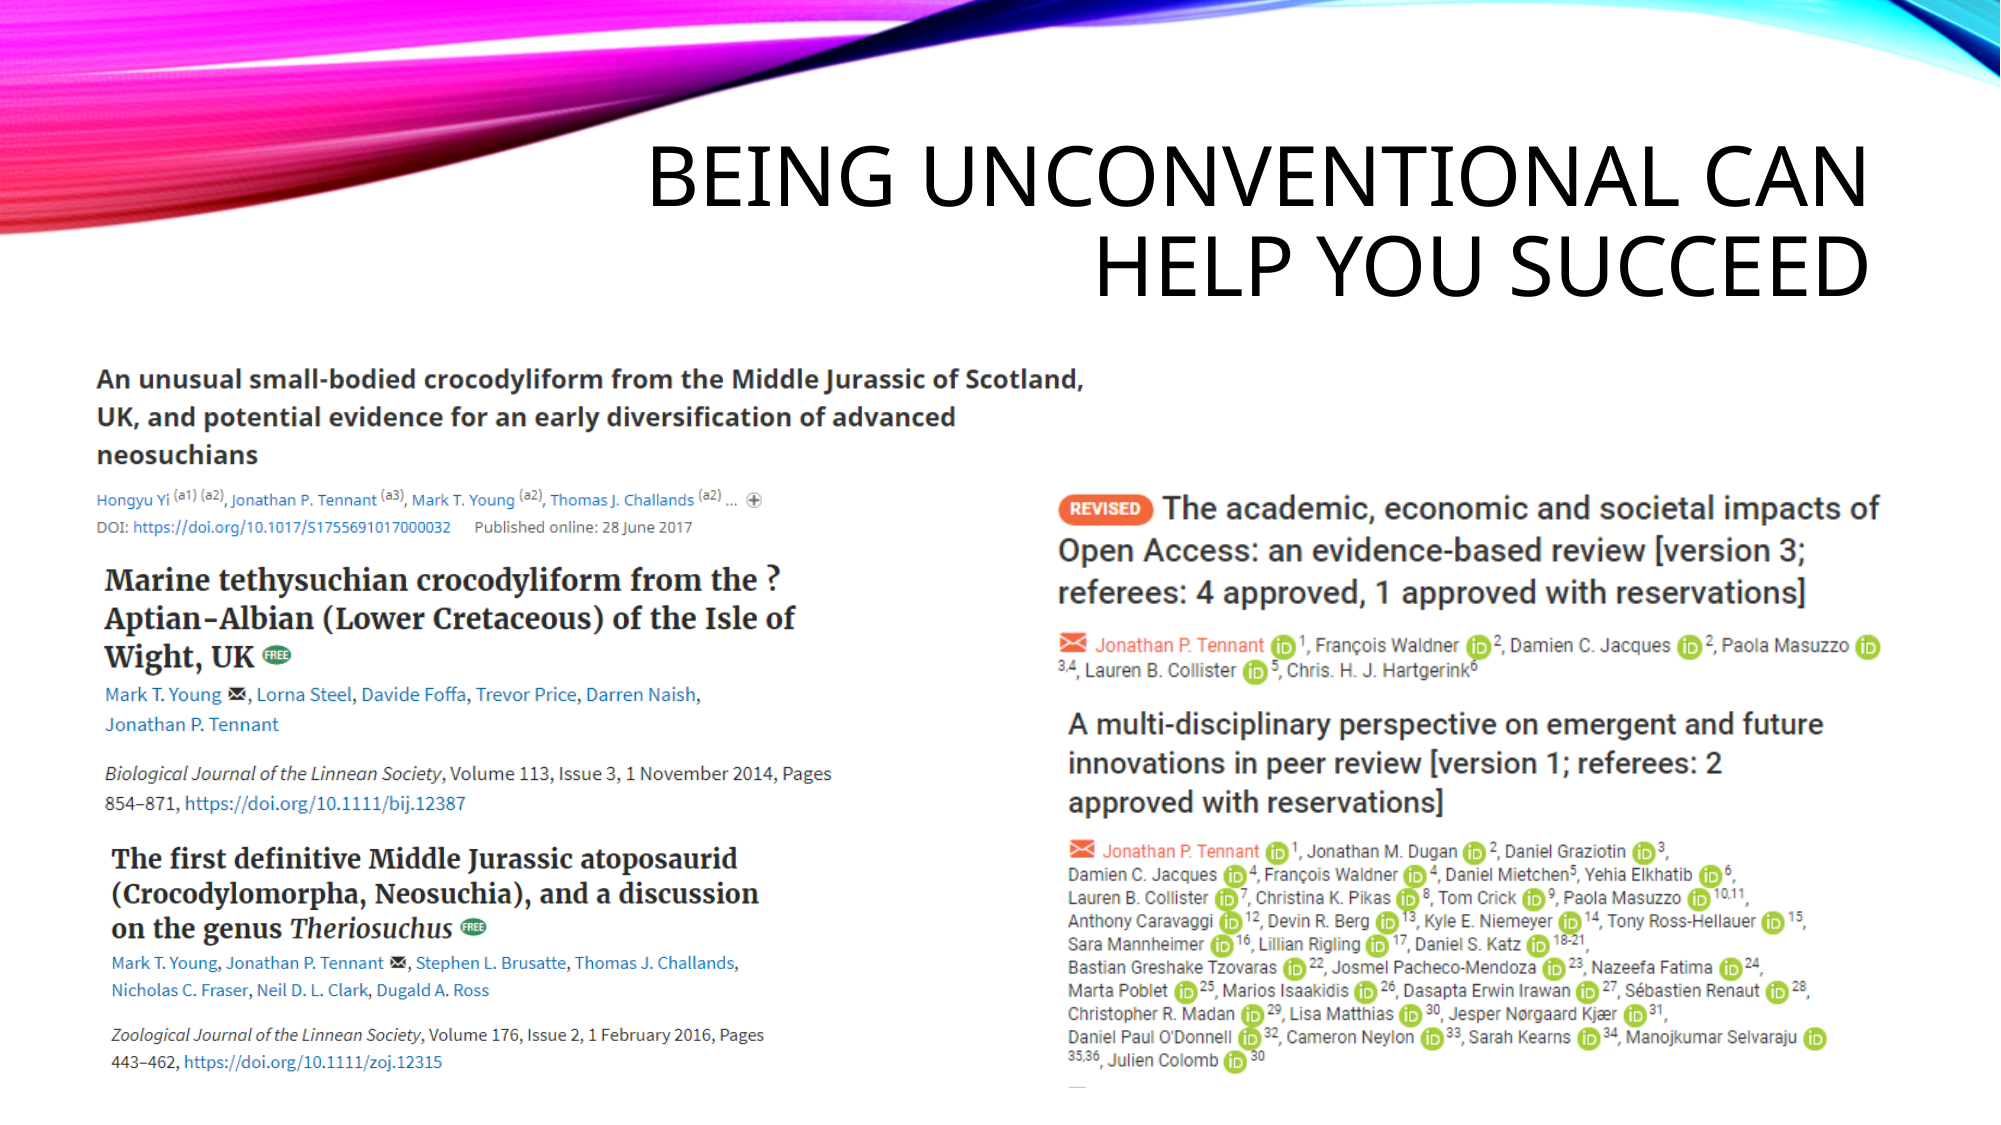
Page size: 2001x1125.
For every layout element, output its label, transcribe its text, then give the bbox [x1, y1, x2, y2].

picture [86, 827, 803, 1074]
picture [1890, 0, 2000, 75]
picture [0, 0, 2000, 237]
picture [1910, 0, 2000, 45]
picture [86, 554, 857, 821]
picture [86, 356, 1900, 689]
title Being unconventional can help you succeed [474, 118, 1888, 331]
picture [1048, 704, 1849, 1089]
